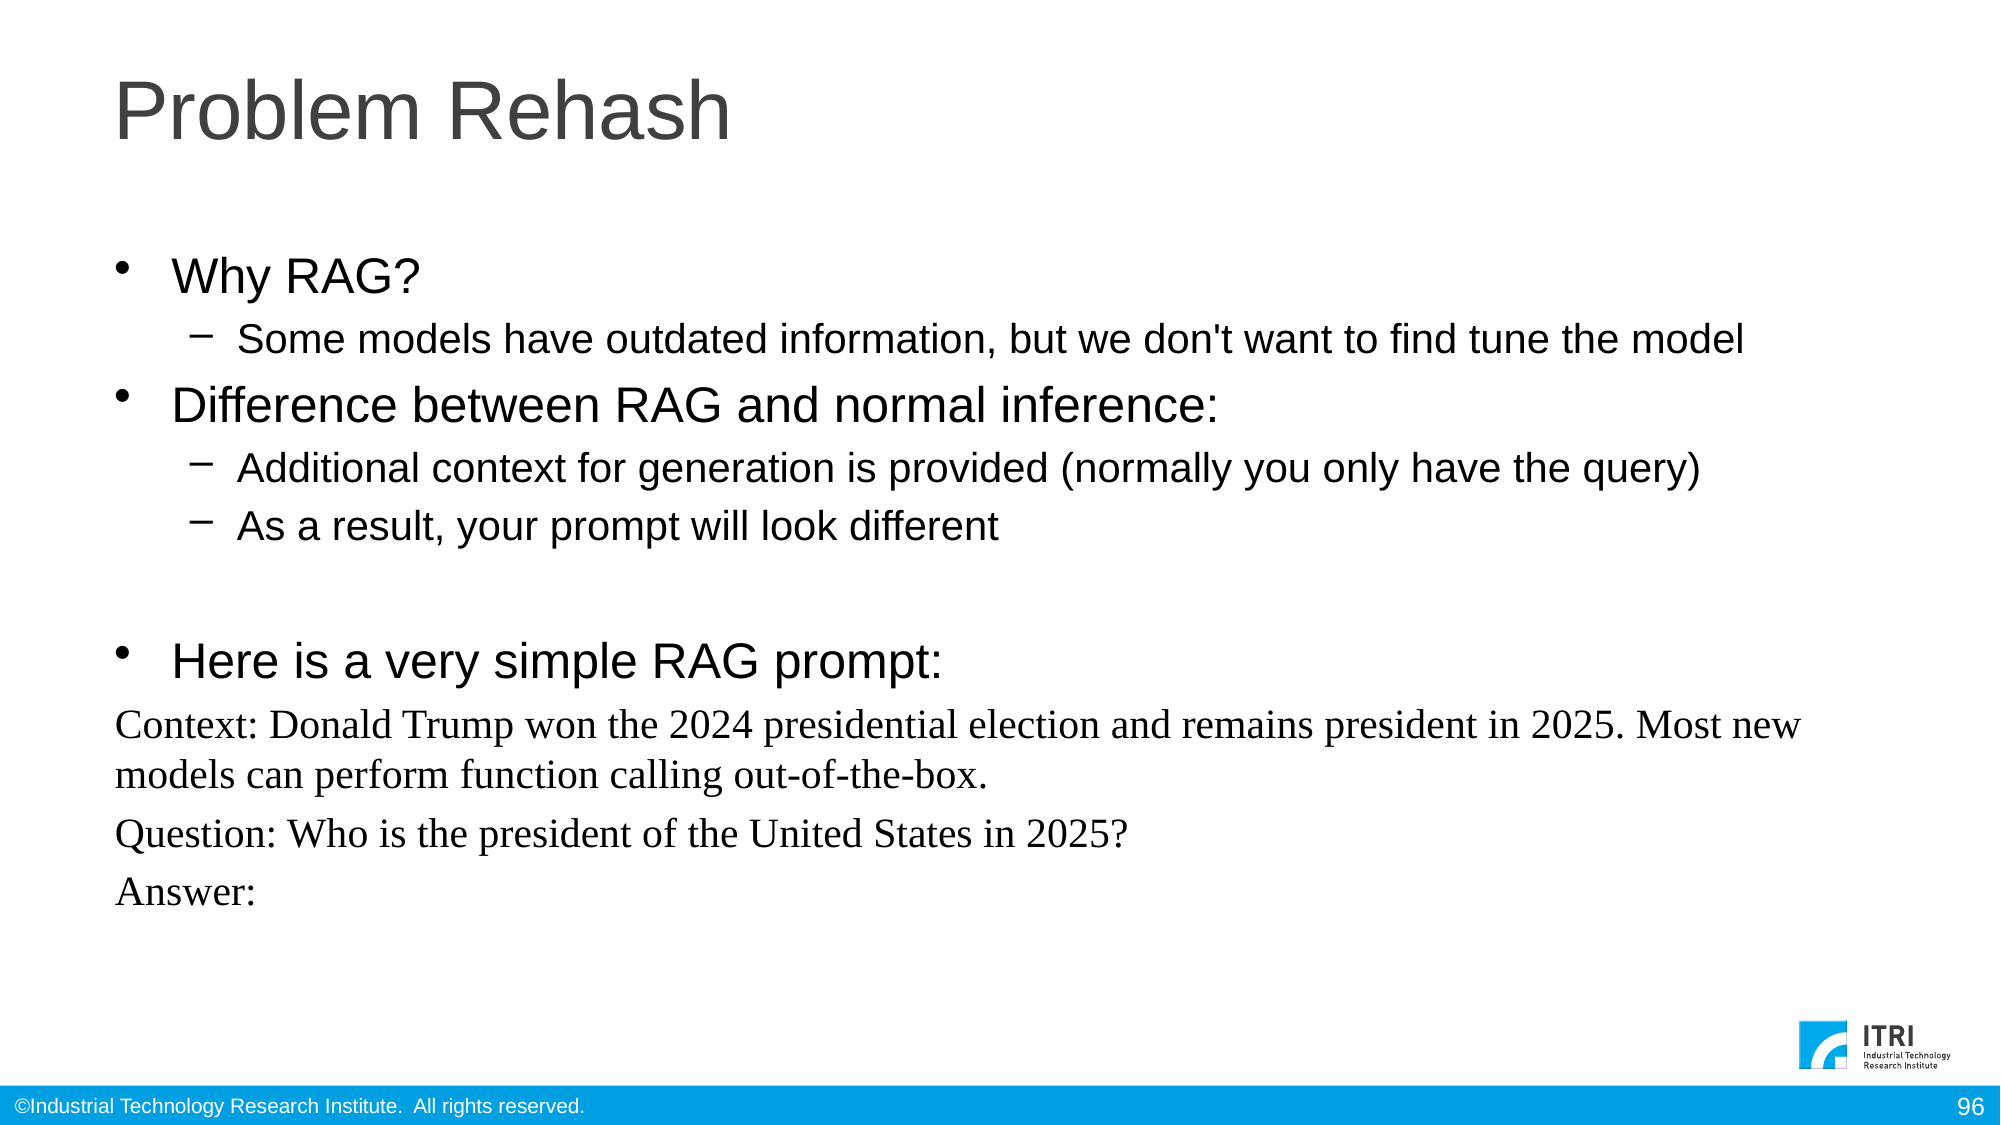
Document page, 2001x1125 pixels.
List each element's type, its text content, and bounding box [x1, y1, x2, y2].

slide_number 96 [1874, 1085, 2000, 1125]
title Problem Rehash [98, 48, 1930, 198]
list Why RAG? Some models have outdated information, but we don't want to find tune the model Difference between RAG and normal inference: Additional context for generation is provided (normally you only have the query) As a result, your prompt will look different Here is a very simple RAG prompt: Context: Donald Trump won the 2024 presidential election and remains president in 2025. Most new models can perform function calling out-of-the-box. Question: Who is the president of the United States in 2025? Answer: [99, 236, 1930, 1017]
